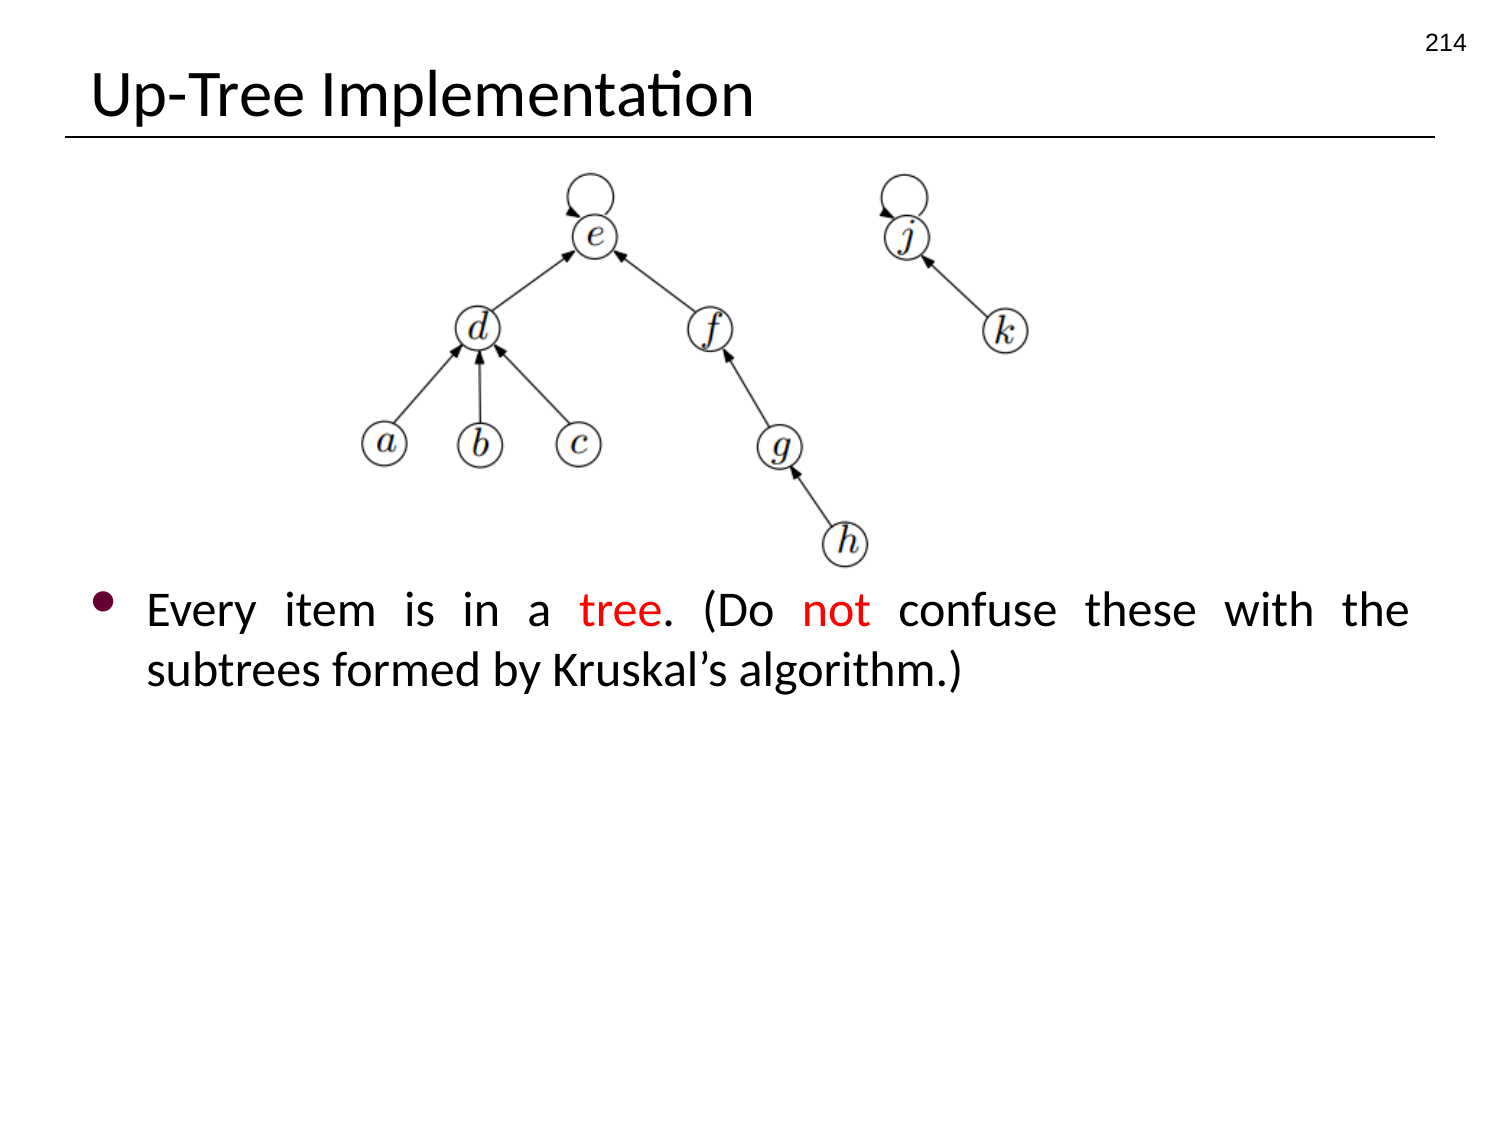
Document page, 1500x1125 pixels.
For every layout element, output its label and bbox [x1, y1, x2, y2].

picture [324, 163, 1046, 586]
title [75, 20, 1425, 138]
slide_number [1131, 18, 1483, 62]
list [75, 148, 1425, 1094]
